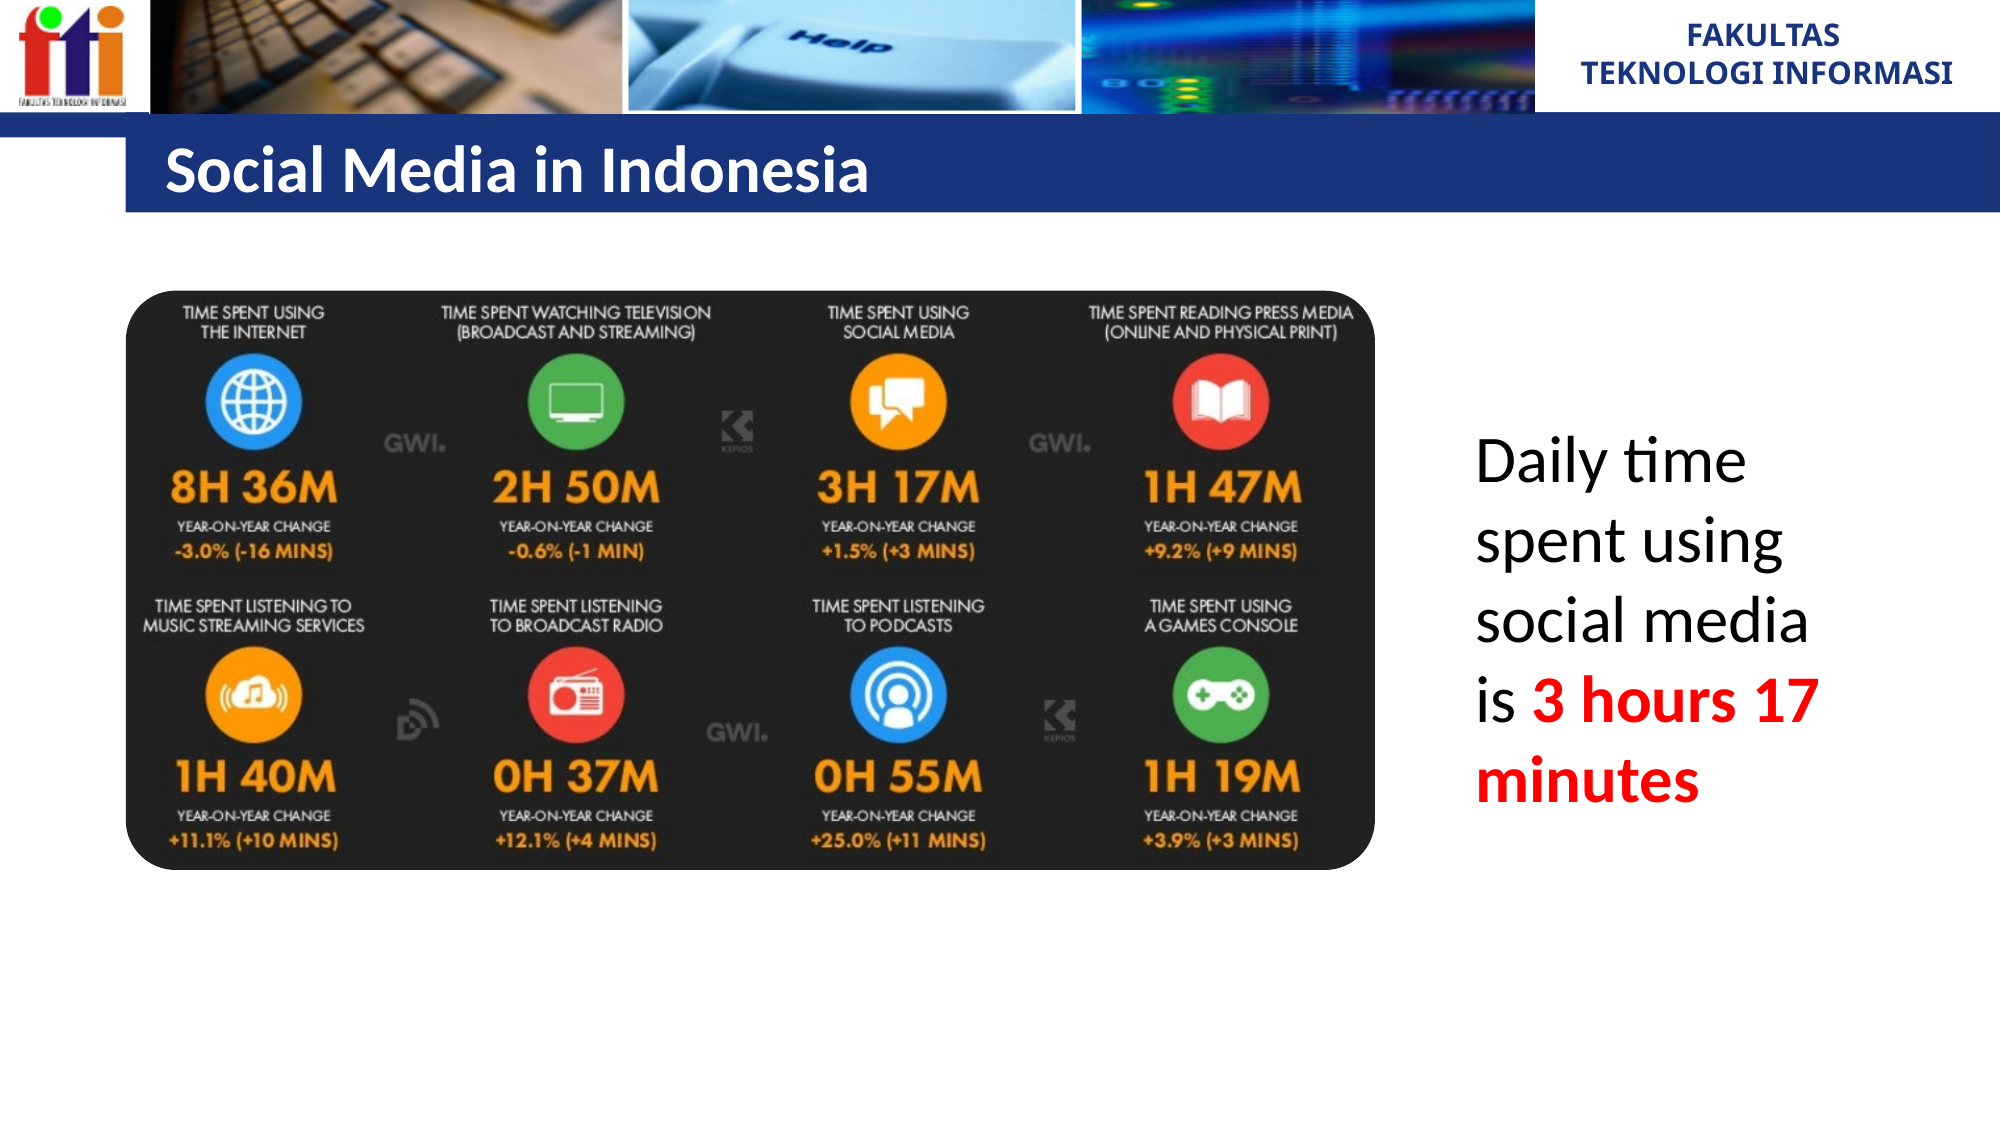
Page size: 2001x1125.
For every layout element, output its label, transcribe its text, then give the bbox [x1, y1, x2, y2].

picture [149, 0, 1535, 114]
text_box Daily time spent using social media is 3 hours 17 minutes [1460, 408, 1875, 824]
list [125, 290, 1376, 871]
picture [19, 6, 126, 106]
title Social Media in Indonesia [149, 119, 1934, 213]
